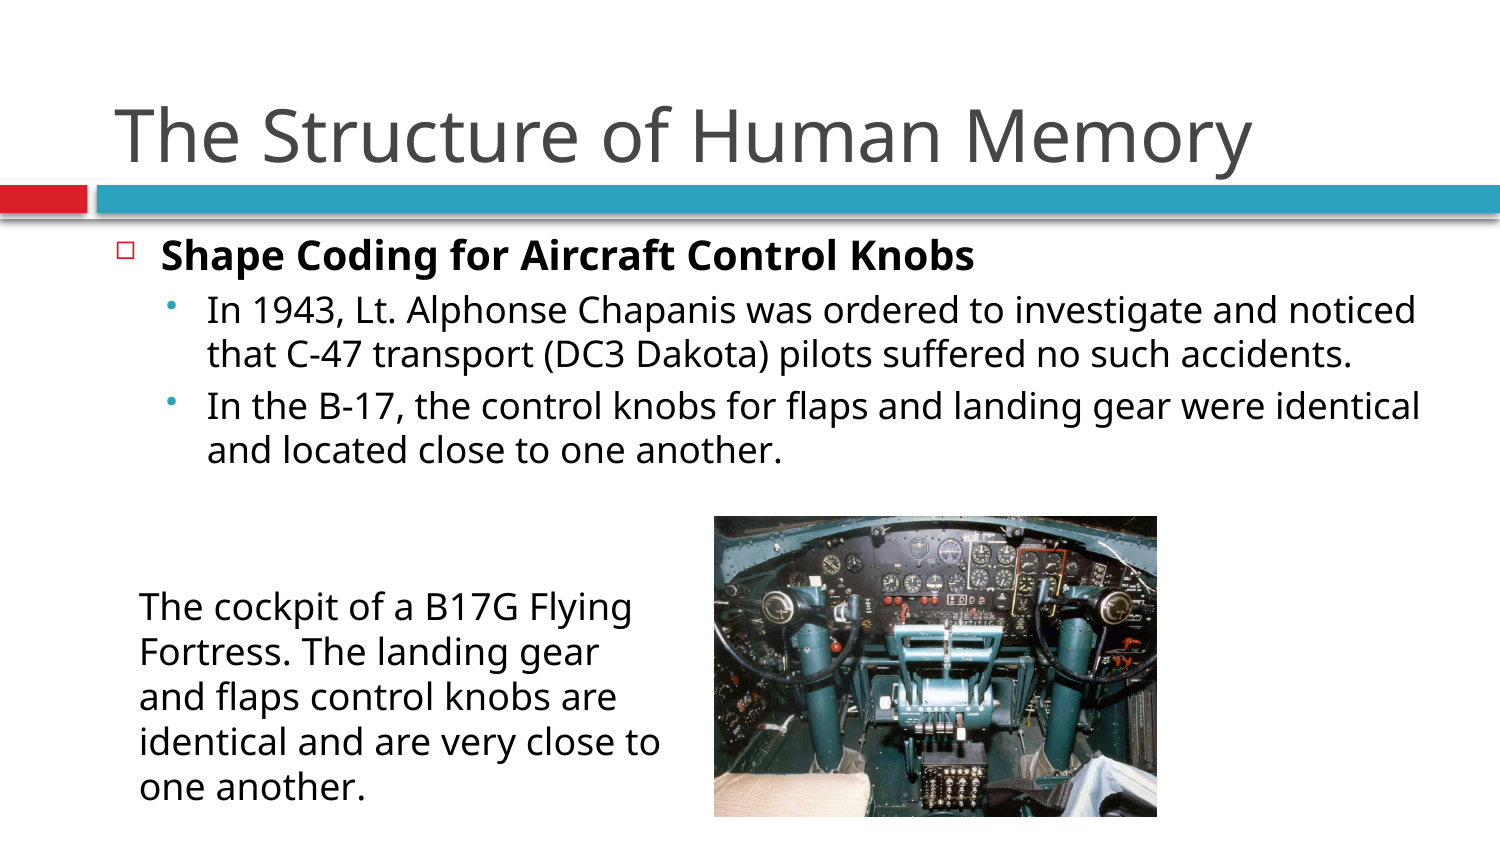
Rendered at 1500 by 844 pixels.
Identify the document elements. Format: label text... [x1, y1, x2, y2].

title The Structure of Human Memory [99, 19, 1438, 185]
picture [714, 515, 1158, 818]
list Shape Coding for Aircraft Control Knobs In 1943, Lt. Alphonse Chapanis was ordered to investigate and noticed that C-47 transport (DC3 Dakota) pilots suffered no such accidents. In the B-17, the control knobs for flaps and landing gear were identical and located close to one another. [99, 221, 1438, 517]
text_box The cockpit of a B17G Flying Fortress. The landing gear and flaps control knobs are identical and are very close to one another. [123, 575, 691, 816]
